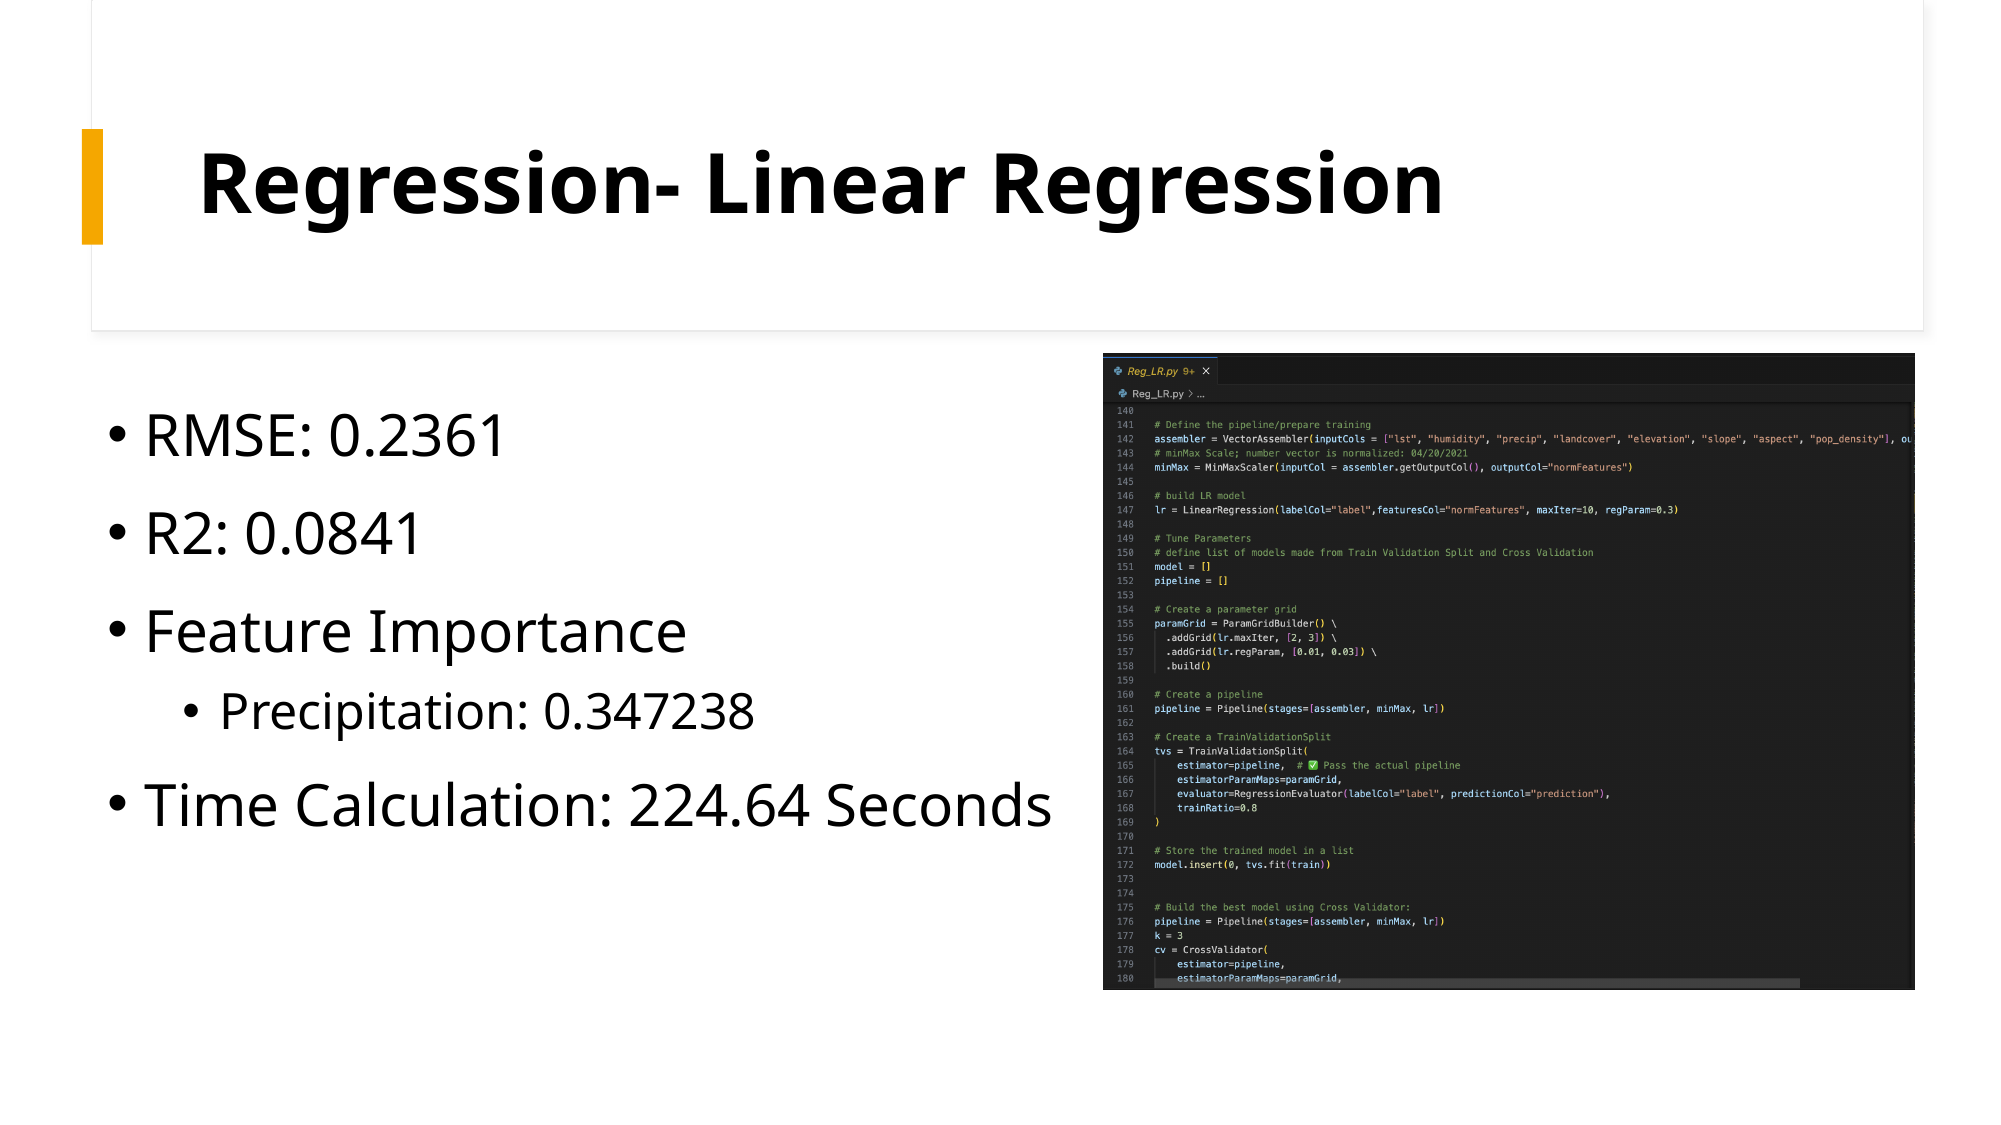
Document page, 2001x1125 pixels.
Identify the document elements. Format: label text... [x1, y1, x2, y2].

title Regression- Linear Regression [183, 90, 1851, 284]
list RMSE: 0.2361 R2: 0.0841 Feature Importance Precipitation: 0.347238 Time Calculation: 224.64 Seconds [92, 384, 1103, 991]
picture [1103, 353, 1915, 991]
